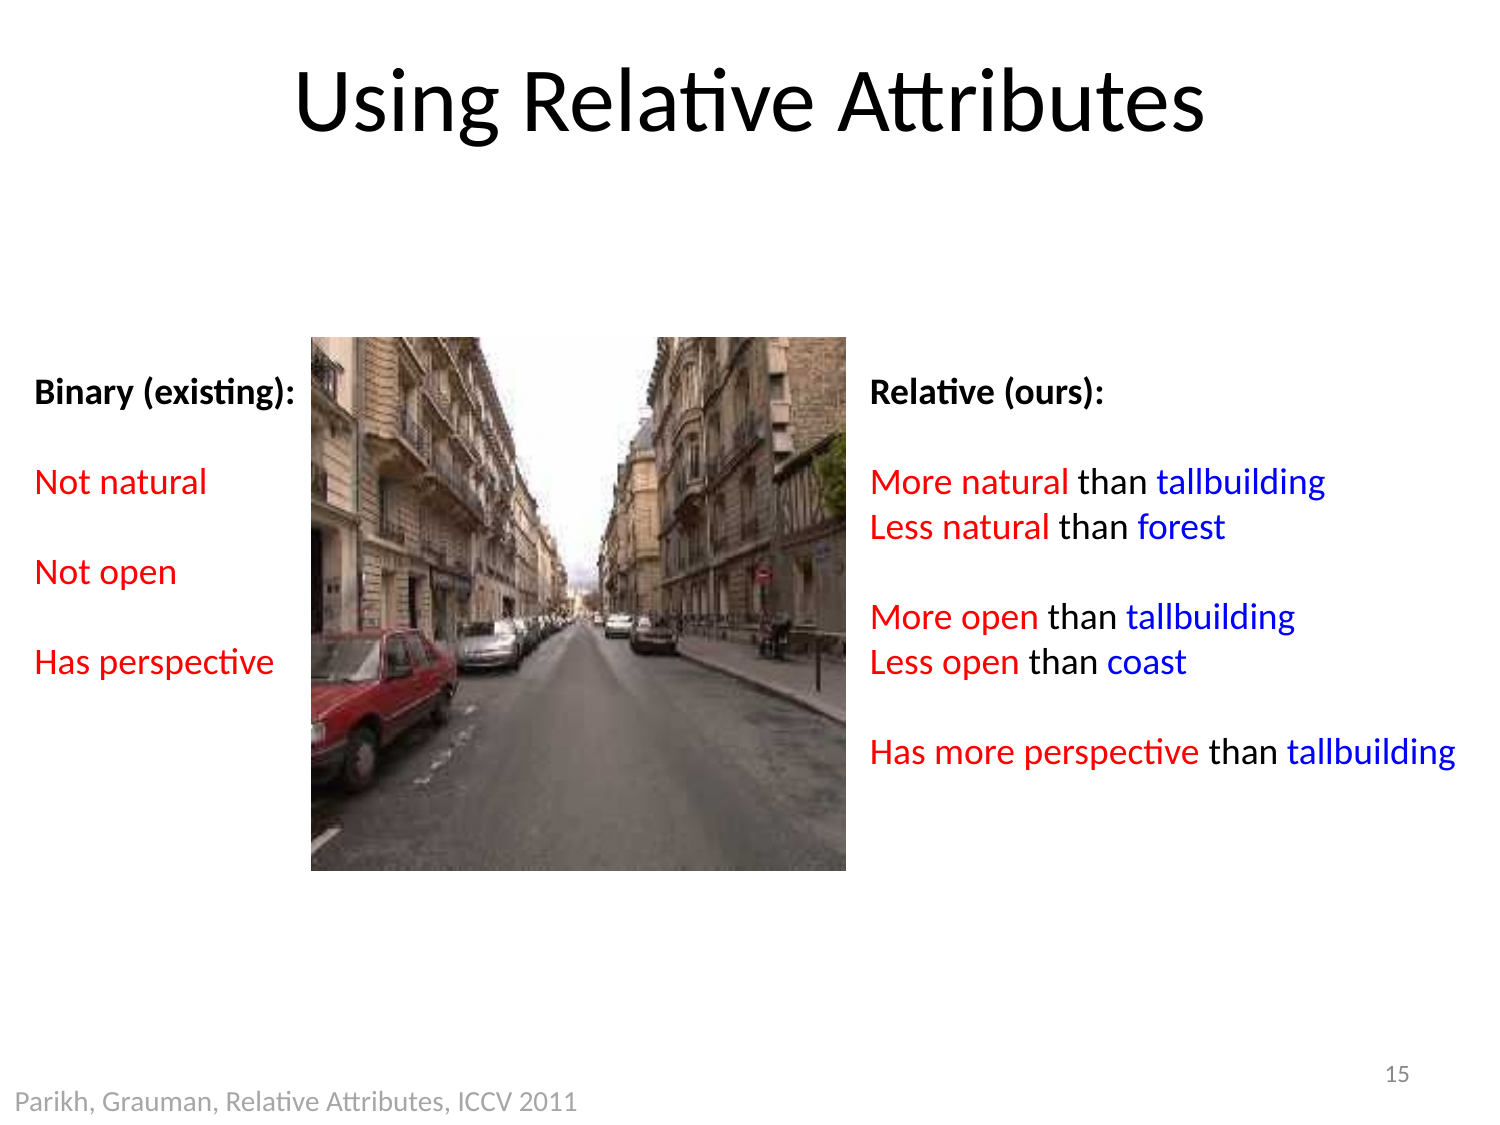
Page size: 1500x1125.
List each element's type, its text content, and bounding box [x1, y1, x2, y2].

text_box Binary (existing): Not natural Not open Has perspective [19, 359, 306, 690]
text_box Parikh, Grauman, Relative Attributes, ICCV 2011 [0, 1074, 1500, 1125]
picture [311, 337, 846, 872]
text_box Using Relative Attributes [1, 1, 1500, 189]
text_box Relative (ours): More natural than tallbuilding Less natural than forest More open than tallbuilding Less open than coast Has more perspective than tallbuilding [854, 359, 1480, 780]
slide_number 15 [1074, 1042, 1425, 1074]
